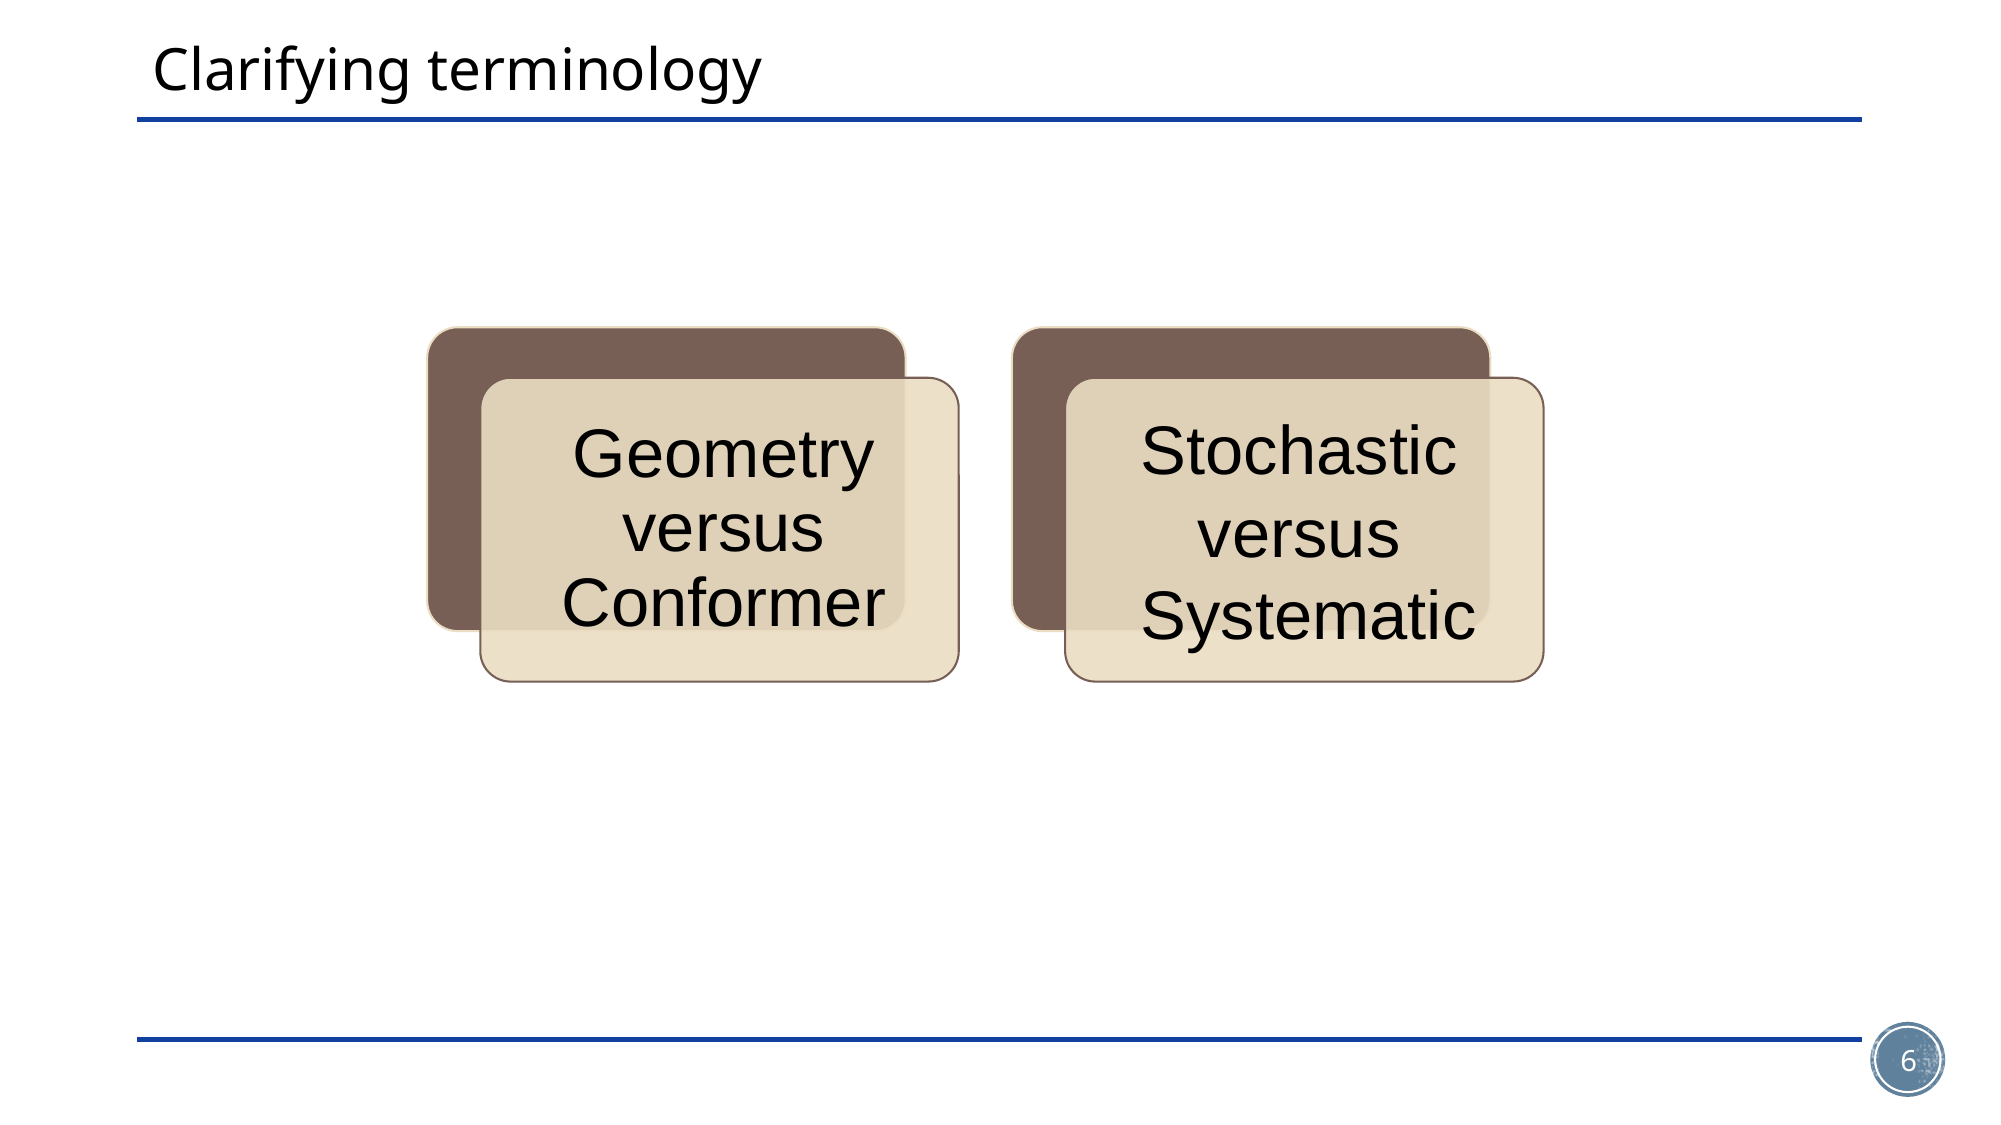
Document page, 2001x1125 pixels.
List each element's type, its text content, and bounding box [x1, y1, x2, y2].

slide_number 6 [1875, 1031, 1943, 1092]
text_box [432, 326, 1541, 685]
title Clarifying terminology [137, 33, 1863, 111]
